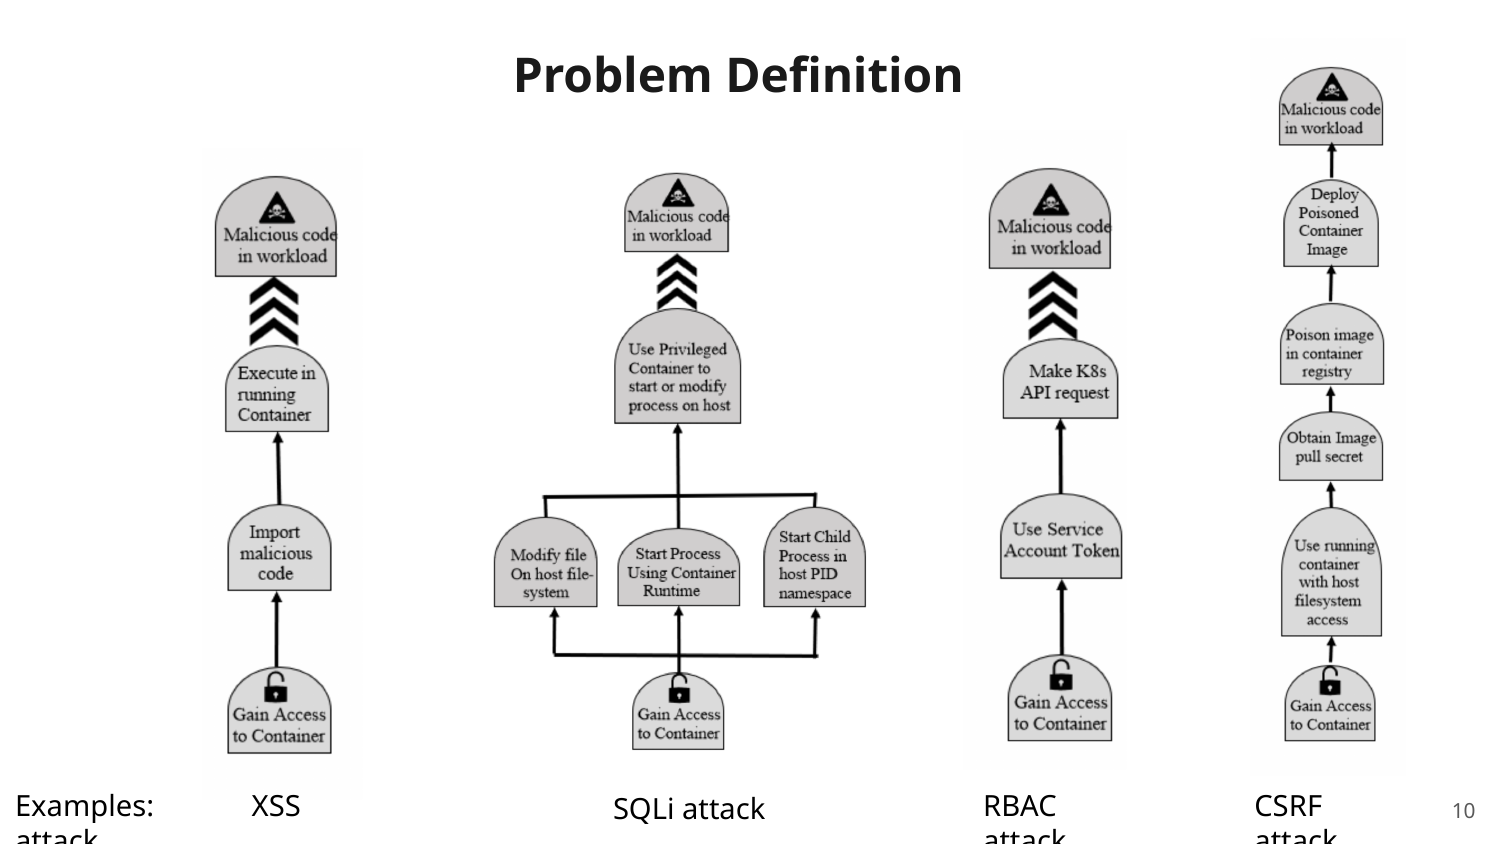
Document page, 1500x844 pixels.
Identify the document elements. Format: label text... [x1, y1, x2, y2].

text_box RBAC attack [968, 772, 1163, 844]
text_box Examples: XSS attack [0, 772, 406, 844]
text_box SQLi attack [598, 775, 811, 841]
slide_number 10 [1400, 779, 1491, 844]
title Problem Definition [297, 29, 1202, 118]
picture [0, 39, 1500, 784]
text_box CSRF attack [1239, 772, 1427, 844]
